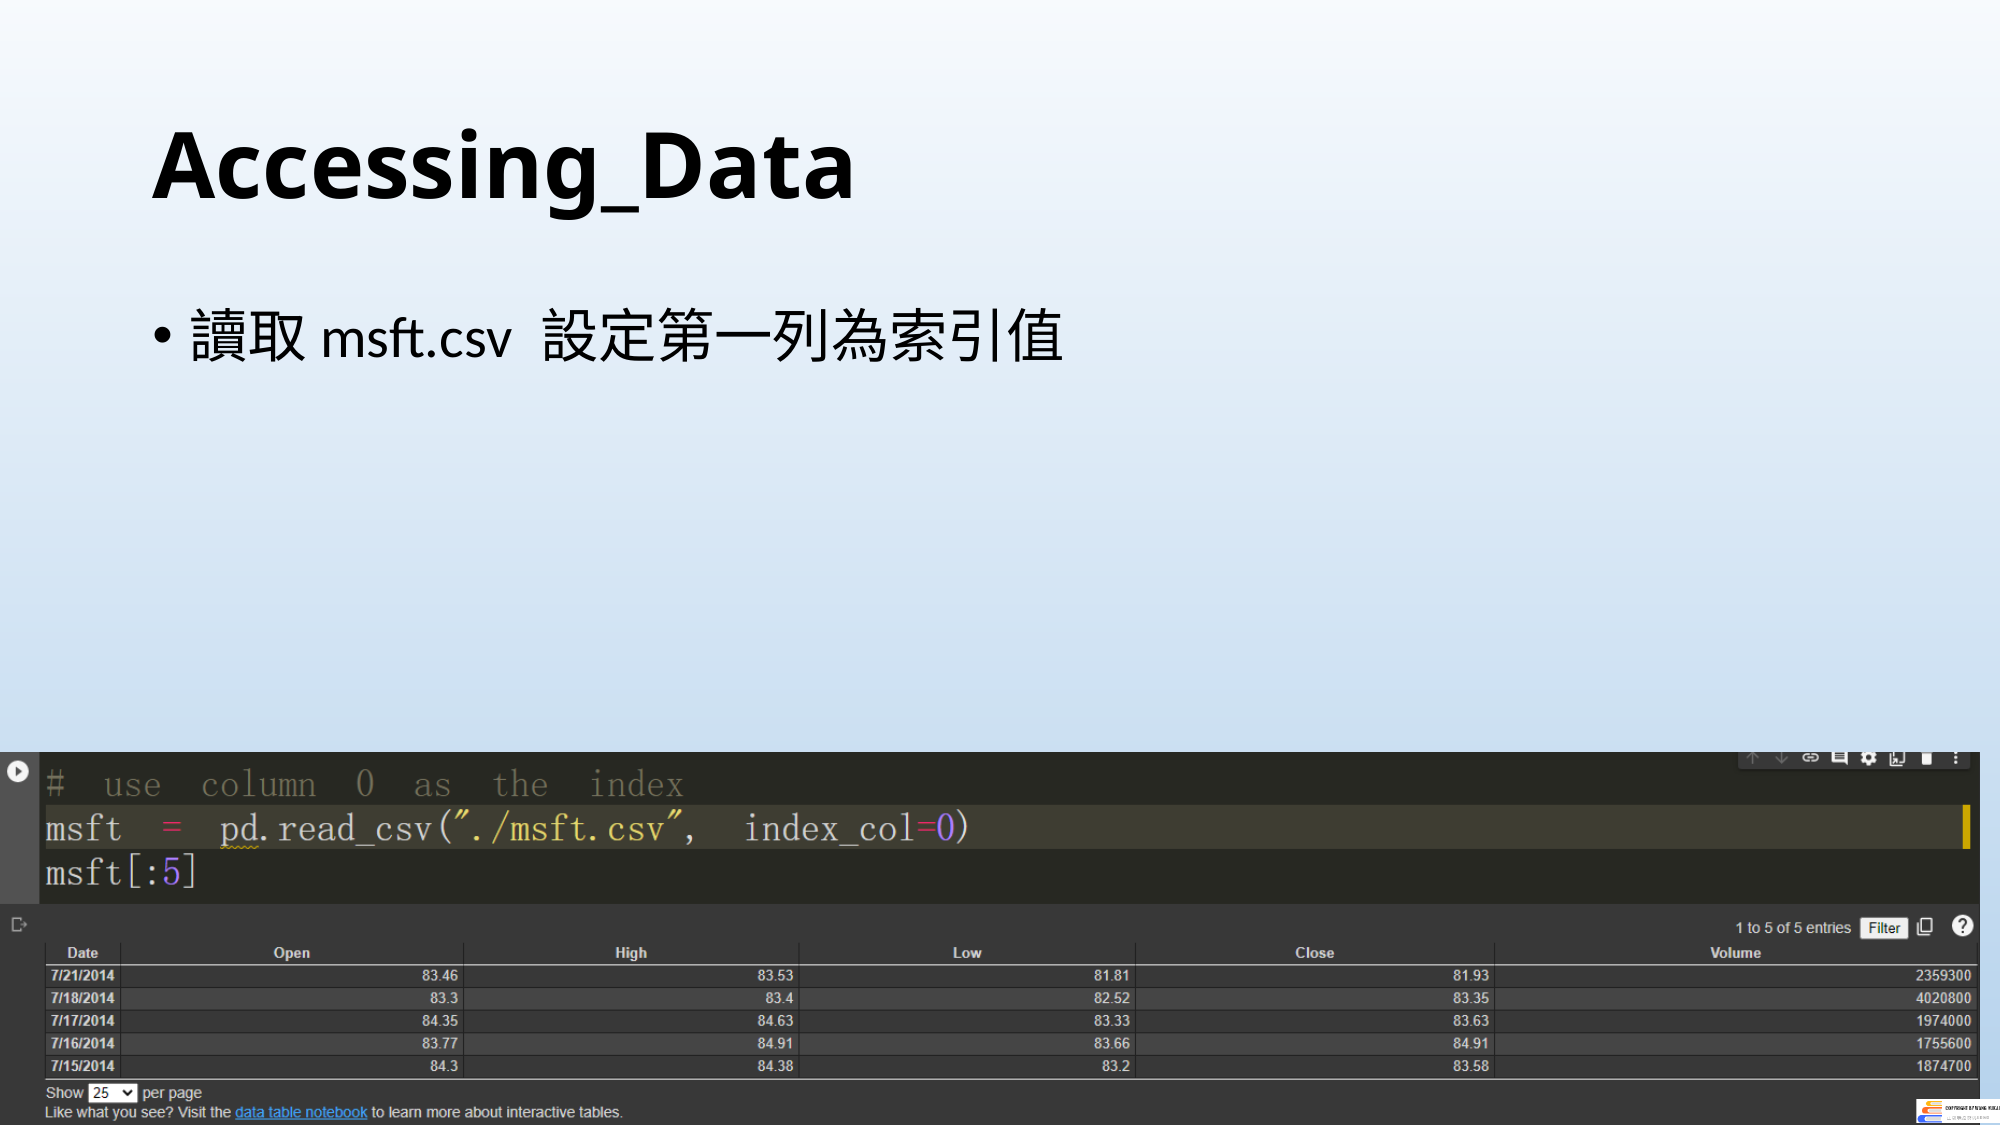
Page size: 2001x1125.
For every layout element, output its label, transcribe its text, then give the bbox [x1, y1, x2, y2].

picture [0, 752, 2000, 1125]
title Accessing_Data [137, 59, 1863, 278]
list 讀取msft.csv 設定第一列為索引值 [137, 299, 1863, 752]
